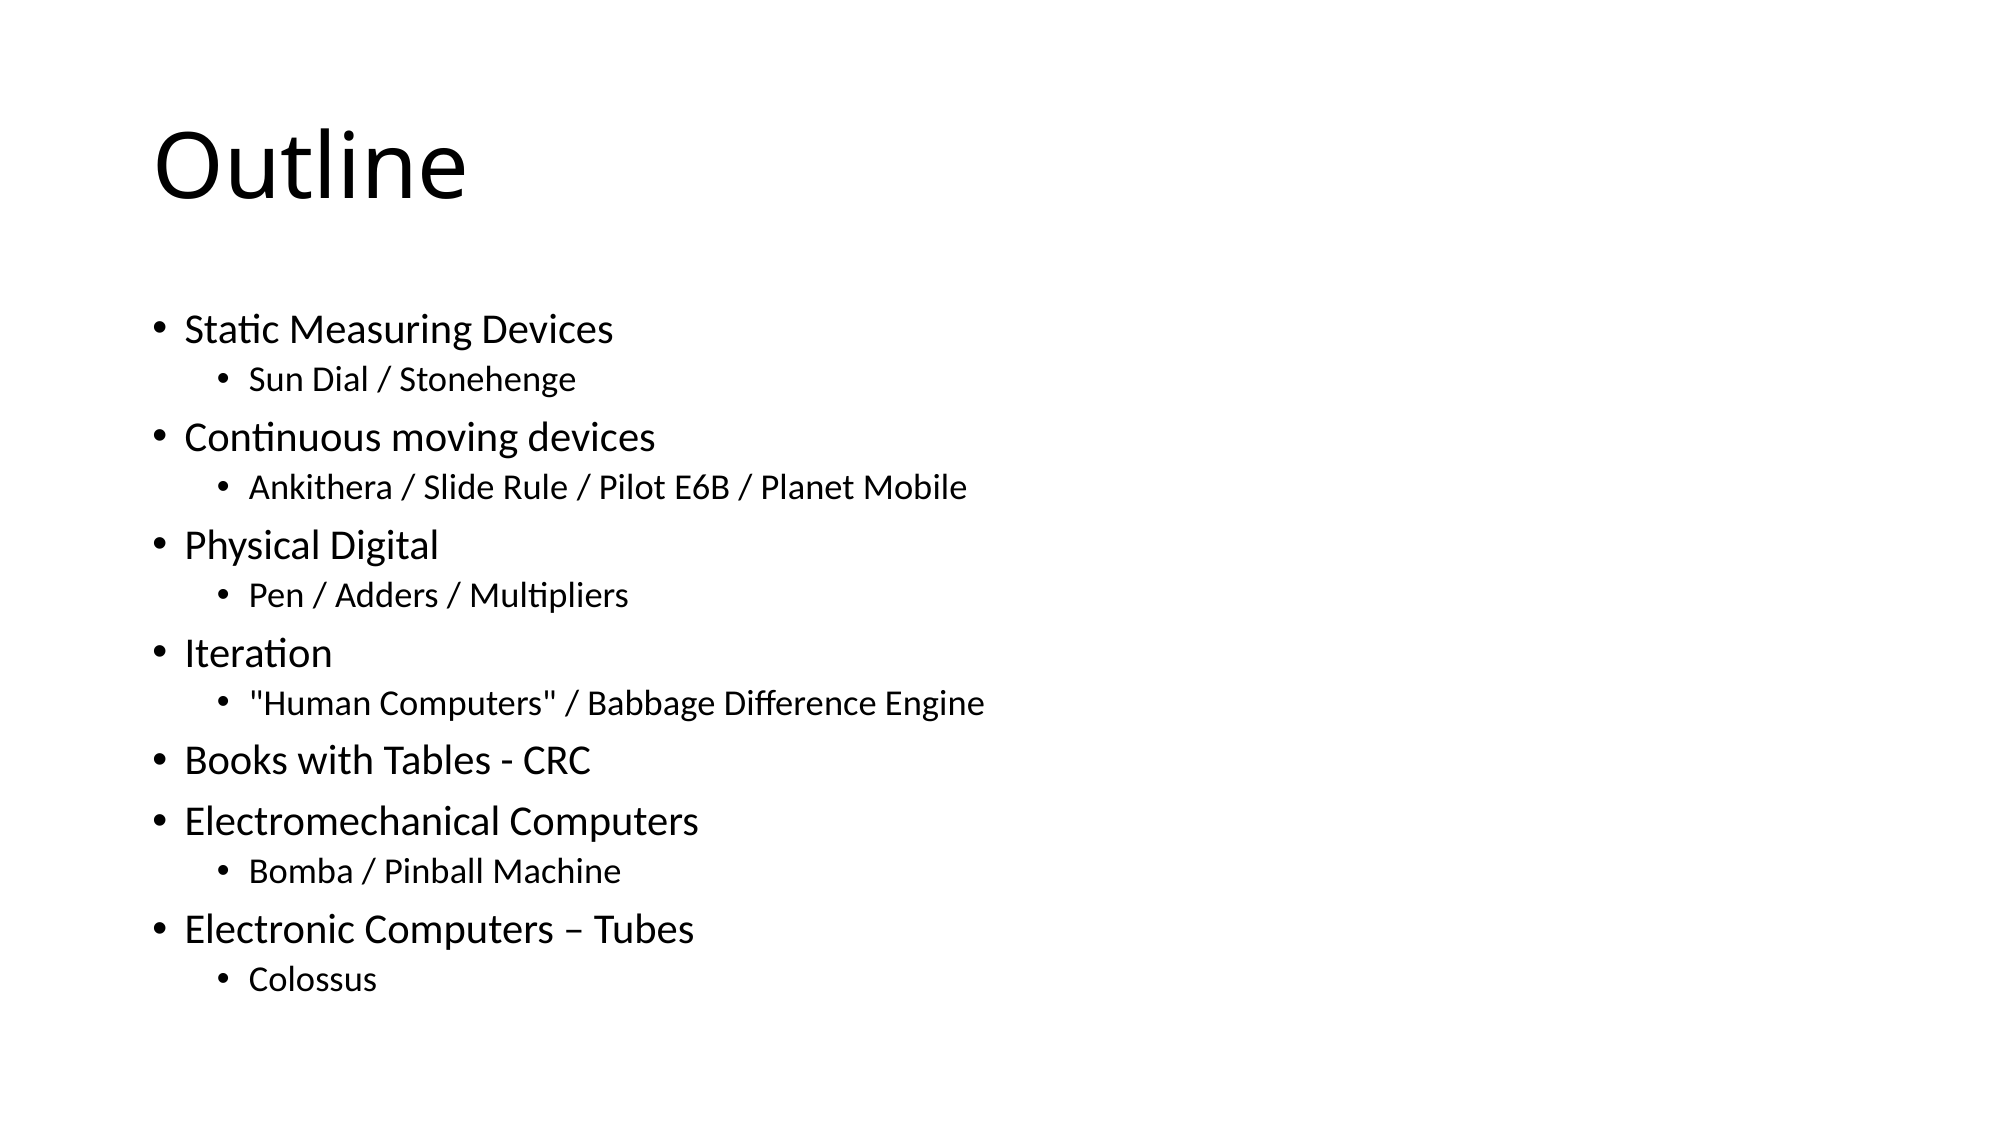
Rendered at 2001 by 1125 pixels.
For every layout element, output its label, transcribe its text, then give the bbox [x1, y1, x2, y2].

title Outline [137, 59, 1863, 278]
list Static Measuring Devices Sun Dial / Stonehenge Continuous moving devices Ankithera / Slide Rule / Pilot E6B / Planet Mobile Physical Digital Pen / Adders / Multipliers Iteration "Human Computers" / Babbage Difference Engine Books with Tables - CRC Electromechanical Computers Bomba / Pinball Machine Electronic Computers – Tubes Colossus [137, 299, 1863, 1014]
